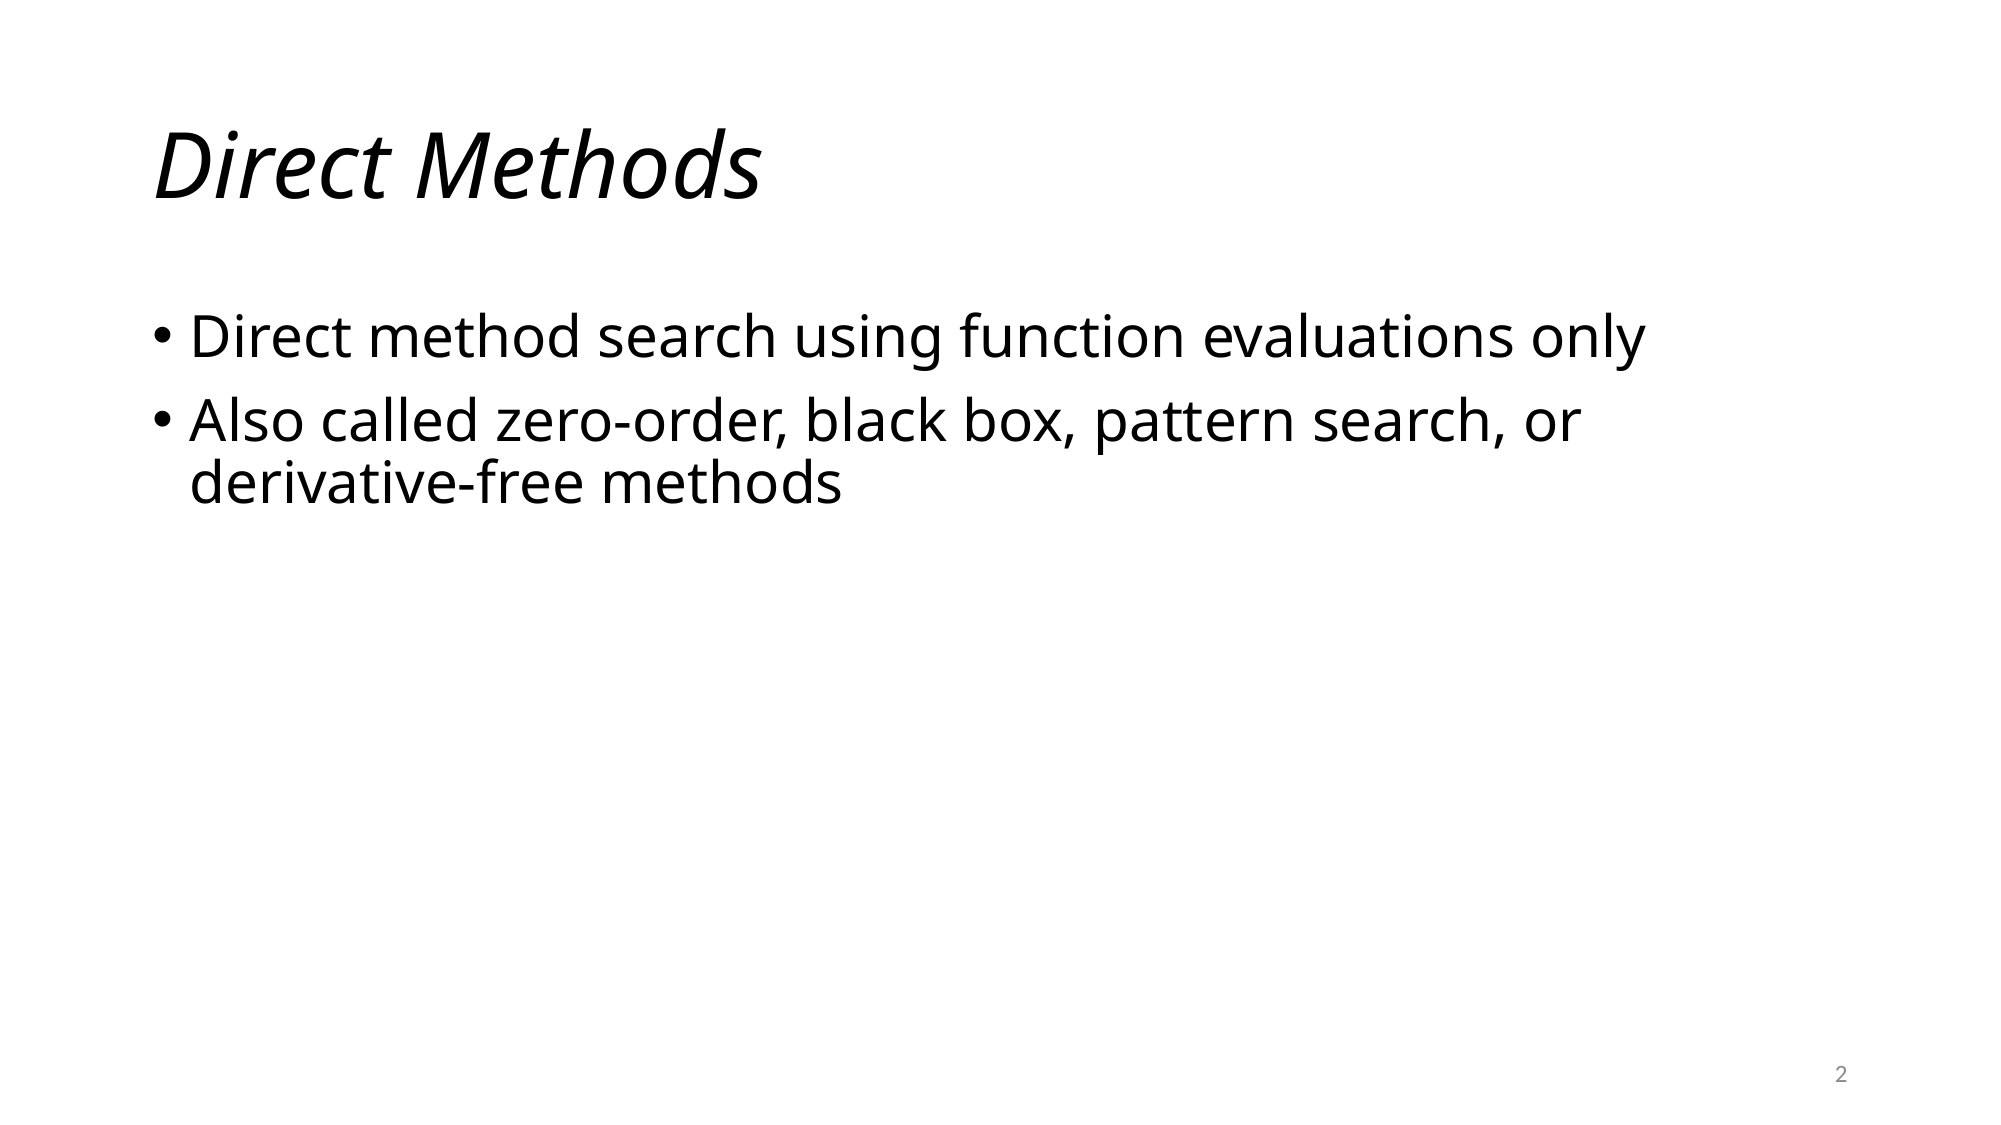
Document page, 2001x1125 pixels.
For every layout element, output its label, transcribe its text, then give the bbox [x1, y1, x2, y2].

slide_number 2 [1412, 1042, 1863, 1103]
title Direct Methods [137, 59, 1863, 278]
list Direct method search using function evaluations only Also called zero-order, black box, pattern search, or derivative-free methods [137, 299, 1863, 1014]
